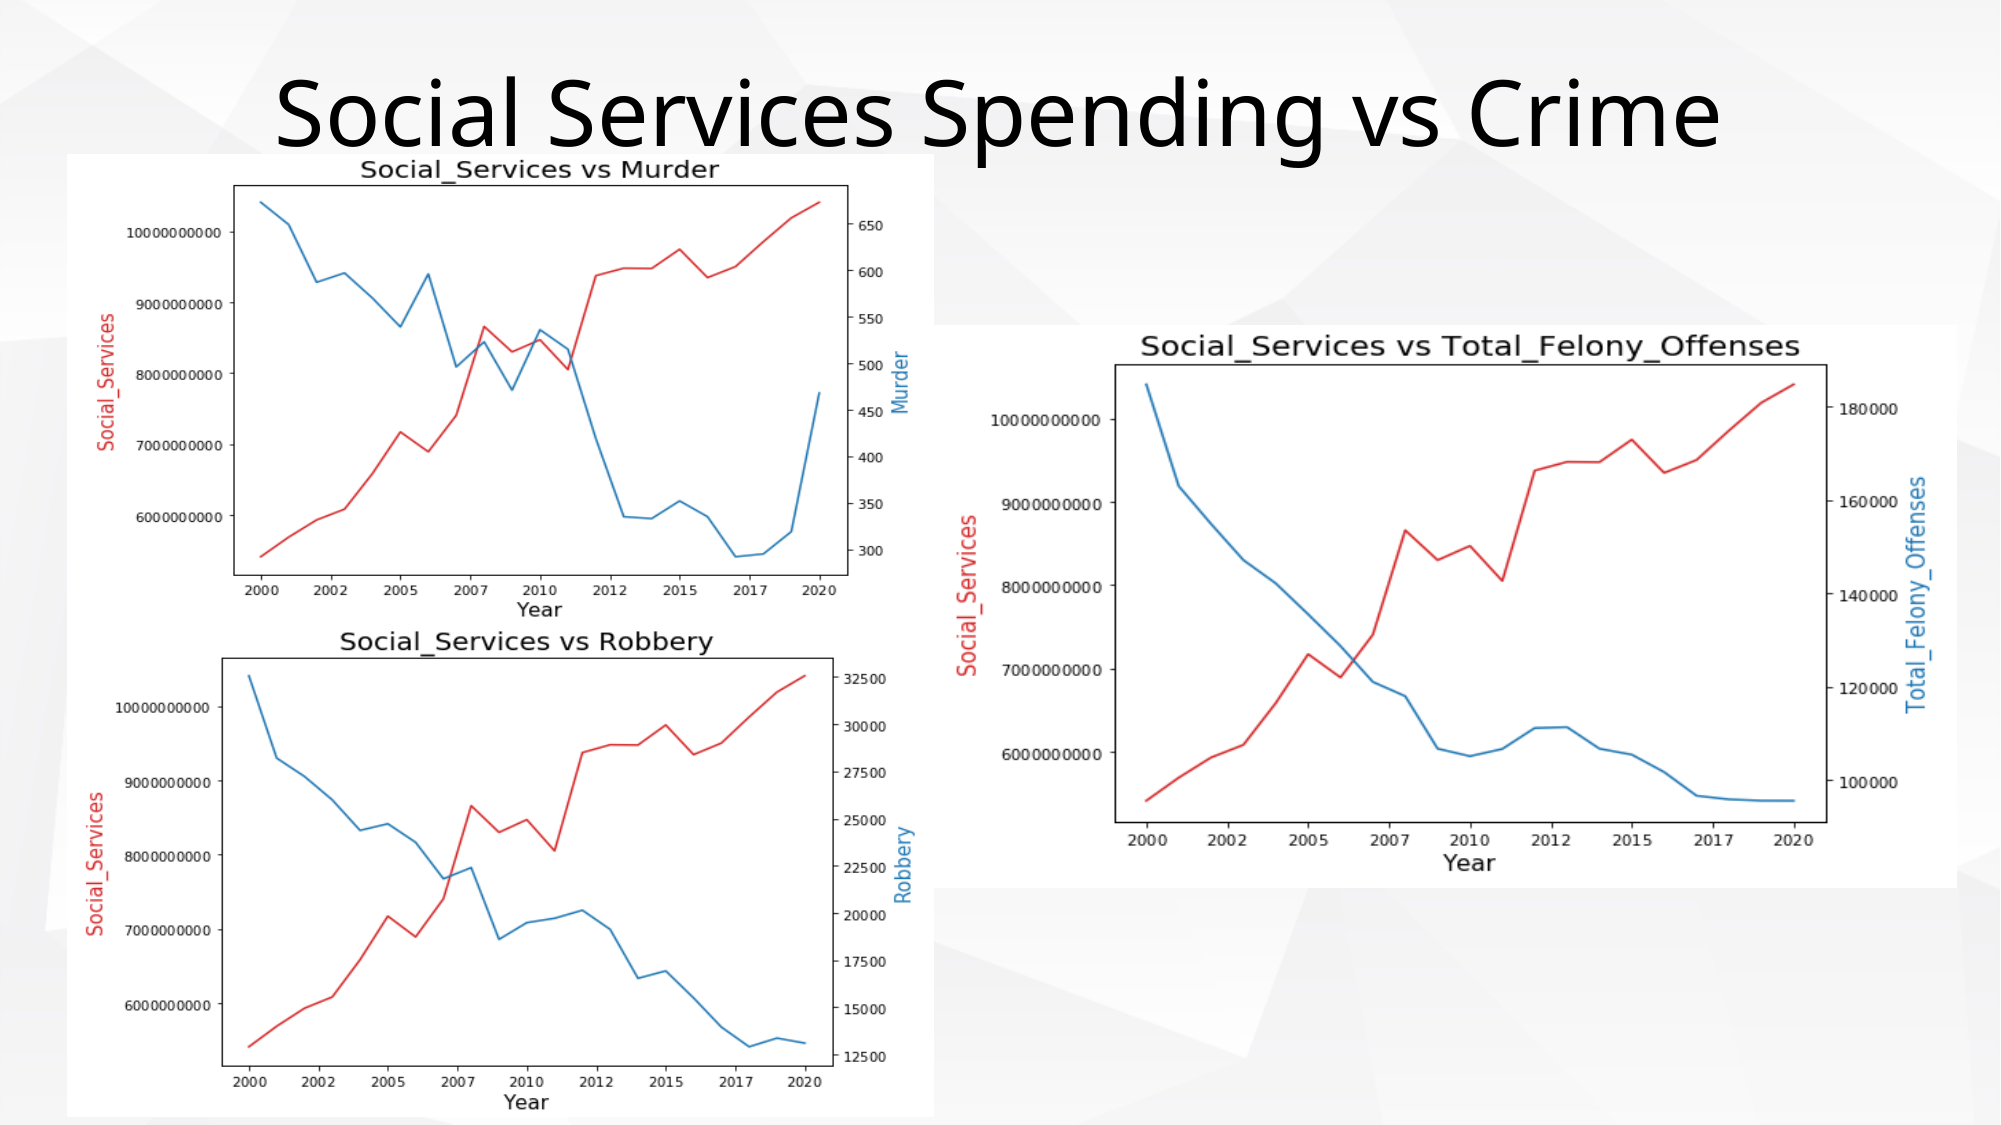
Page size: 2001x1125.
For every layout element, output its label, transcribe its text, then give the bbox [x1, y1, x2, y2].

picture [0, 0, 2000, 1125]
title Social Services Spending vs Crime [137, 59, 1863, 278]
